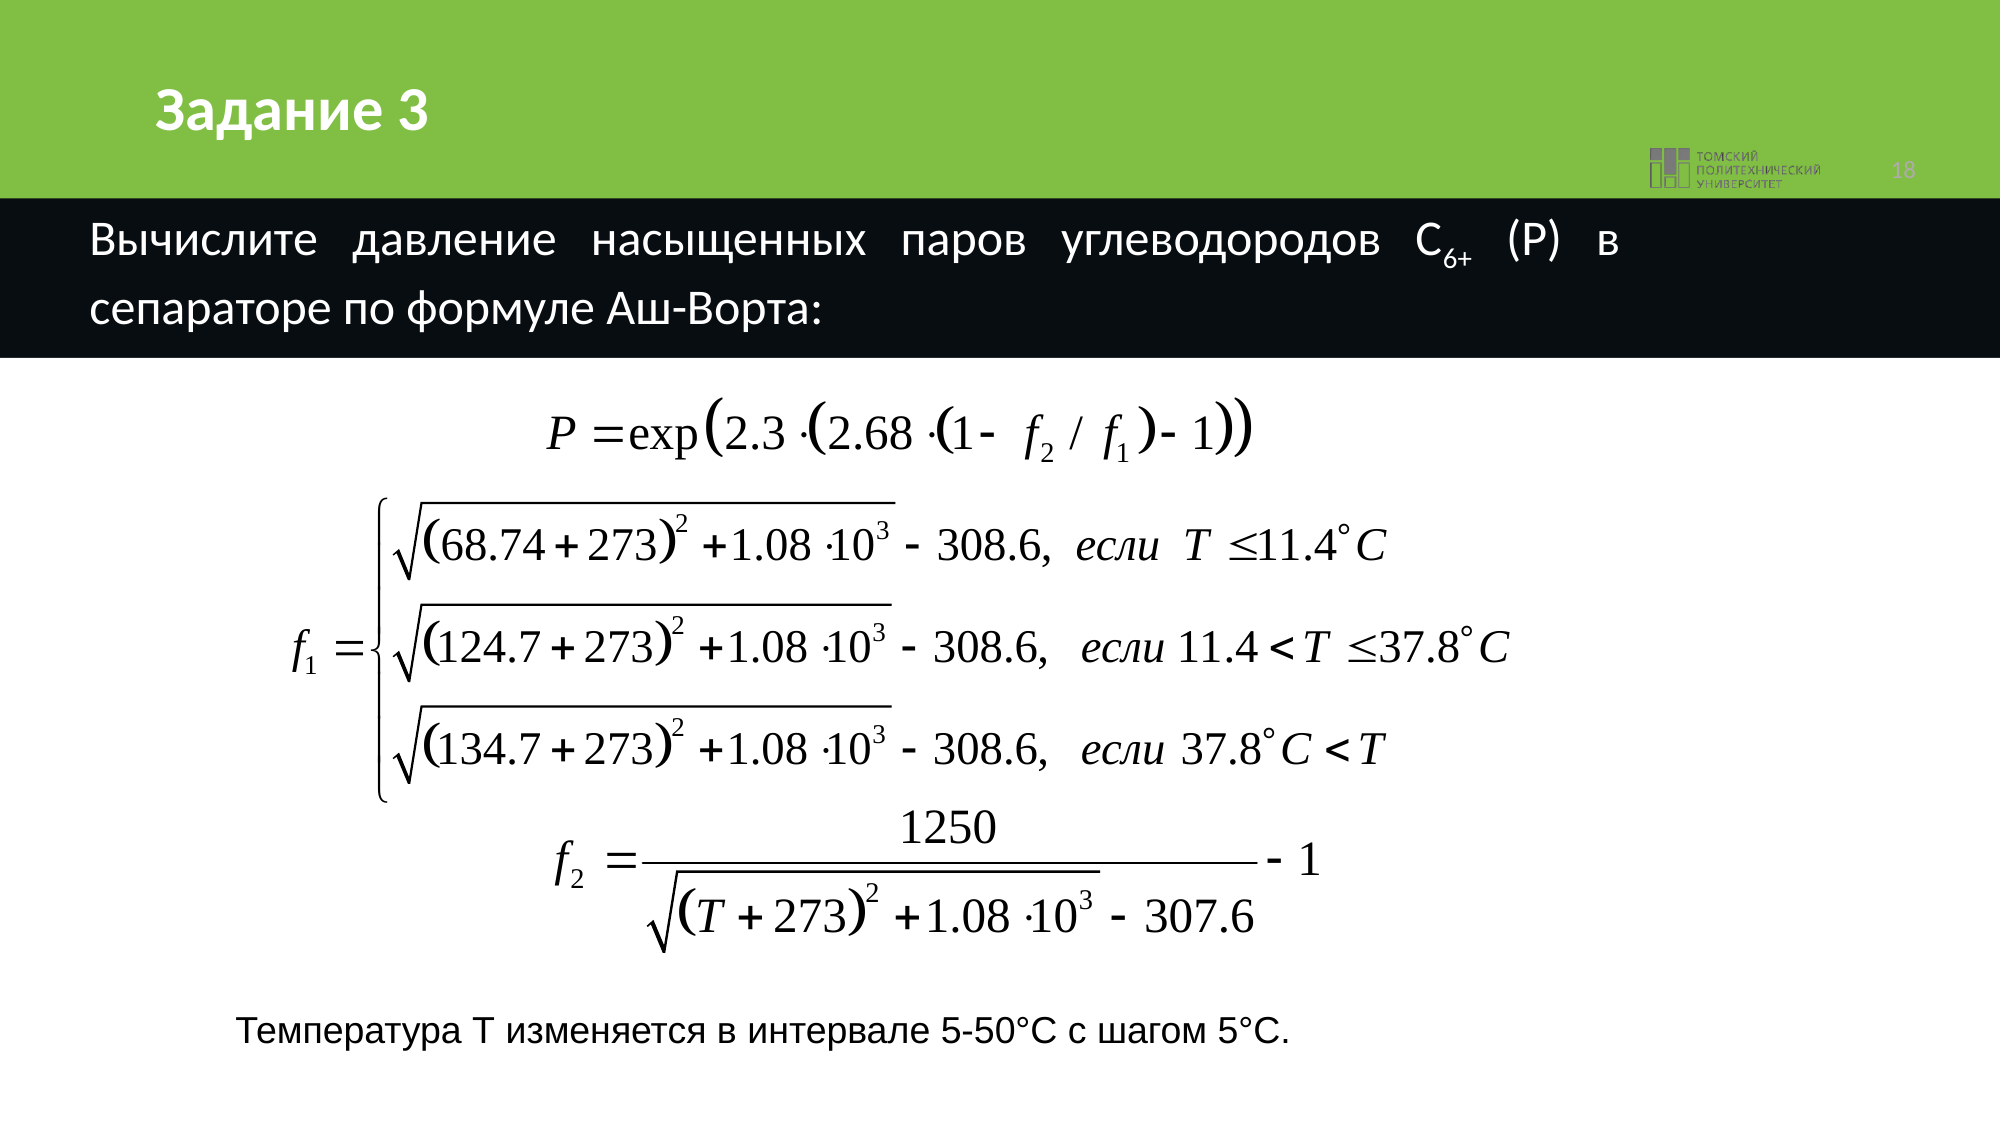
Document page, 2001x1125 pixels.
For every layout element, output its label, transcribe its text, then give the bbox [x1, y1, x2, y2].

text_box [536, 385, 1259, 487]
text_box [275, 487, 1519, 815]
title Задание 3 [140, 45, 1361, 176]
text_box [0, 0, 2000, 199]
picture [1650, 148, 1820, 188]
text_box [0, 357, 2000, 1125]
text_box 18 [1862, 138, 1932, 199]
text_box Температура Т изменяется в интервале 5-50°С с шагом 5°С. [220, 995, 1574, 1059]
text_box Вычислите давление насыщенных паров углеводородов С6+ (Р) в сепараторе по формуле Аш-Ворта: [74, 198, 1636, 342]
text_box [535, 791, 1328, 965]
